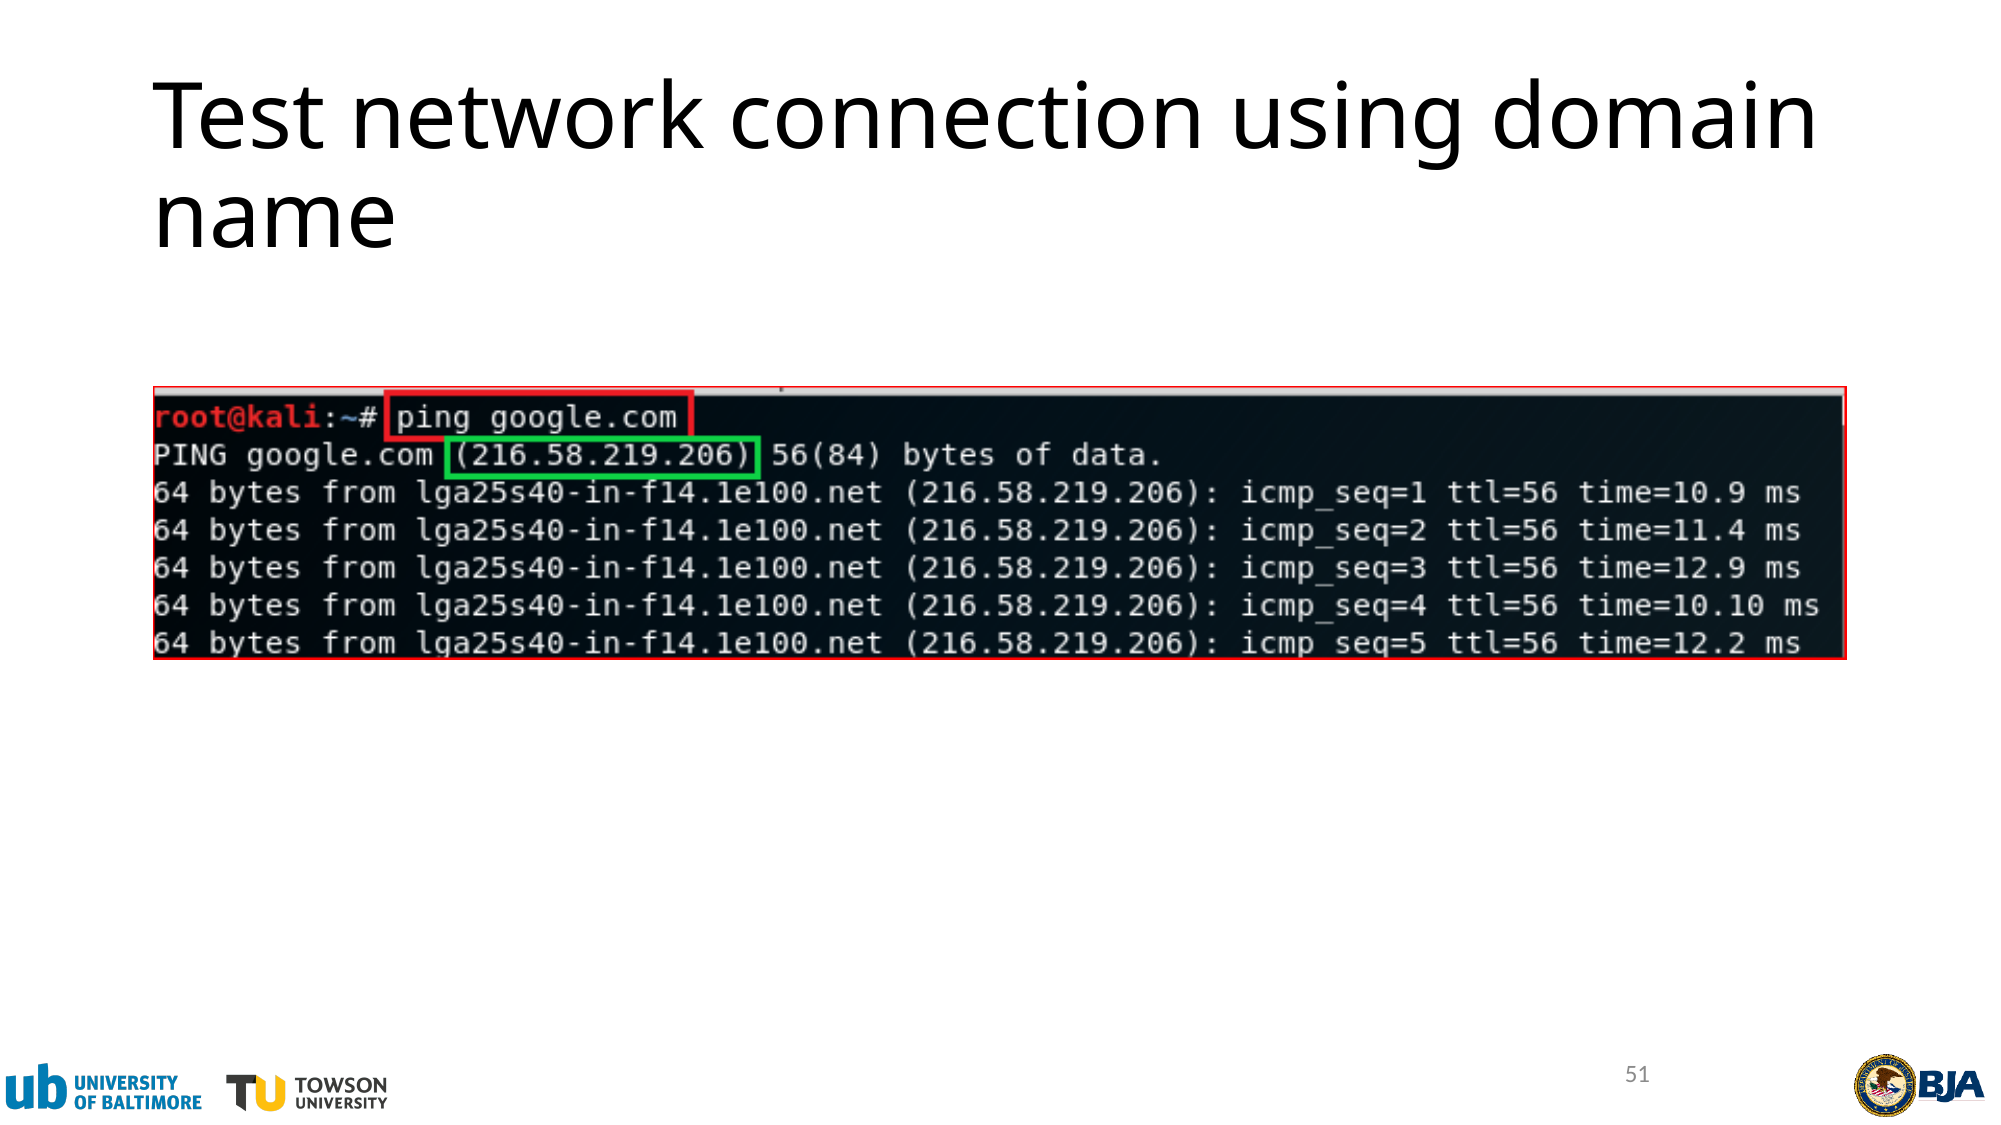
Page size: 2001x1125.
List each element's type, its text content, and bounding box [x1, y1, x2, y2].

picture [152, 386, 1847, 660]
picture [1854, 1054, 1986, 1117]
slide_number 51 [1412, 1042, 1863, 1103]
picture [0, 1031, 407, 1125]
title Test network connection using domain name [137, 59, 1863, 278]
